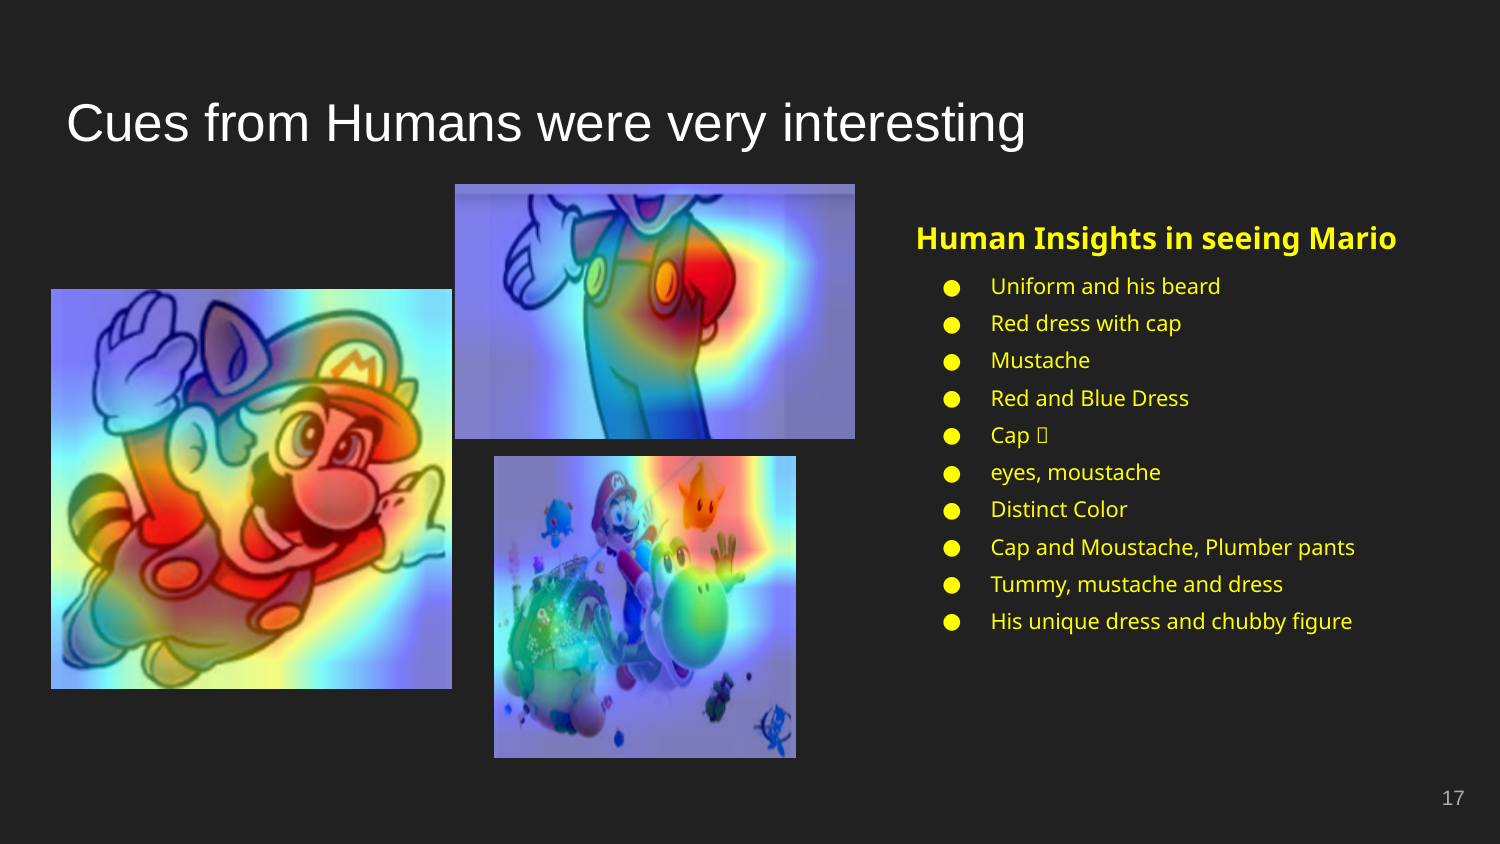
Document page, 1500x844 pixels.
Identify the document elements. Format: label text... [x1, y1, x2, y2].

picture [454, 184, 856, 440]
slide_number ‹#› [1389, 764, 1480, 830]
picture [50, 288, 452, 690]
title Cues from Humans were very interesting [51, 72, 1449, 167]
picture [493, 456, 796, 759]
text_box Human Insights in seeing Mario Uniform and his beard Red dress with cap Mustache Red and Blue Dress Cap 🧢 eyes, moustache Distinct Color Cap and Moustache, Plumber pants Tummy, mustache and dress His unique dress and chubby figure [900, 189, 1449, 649]
